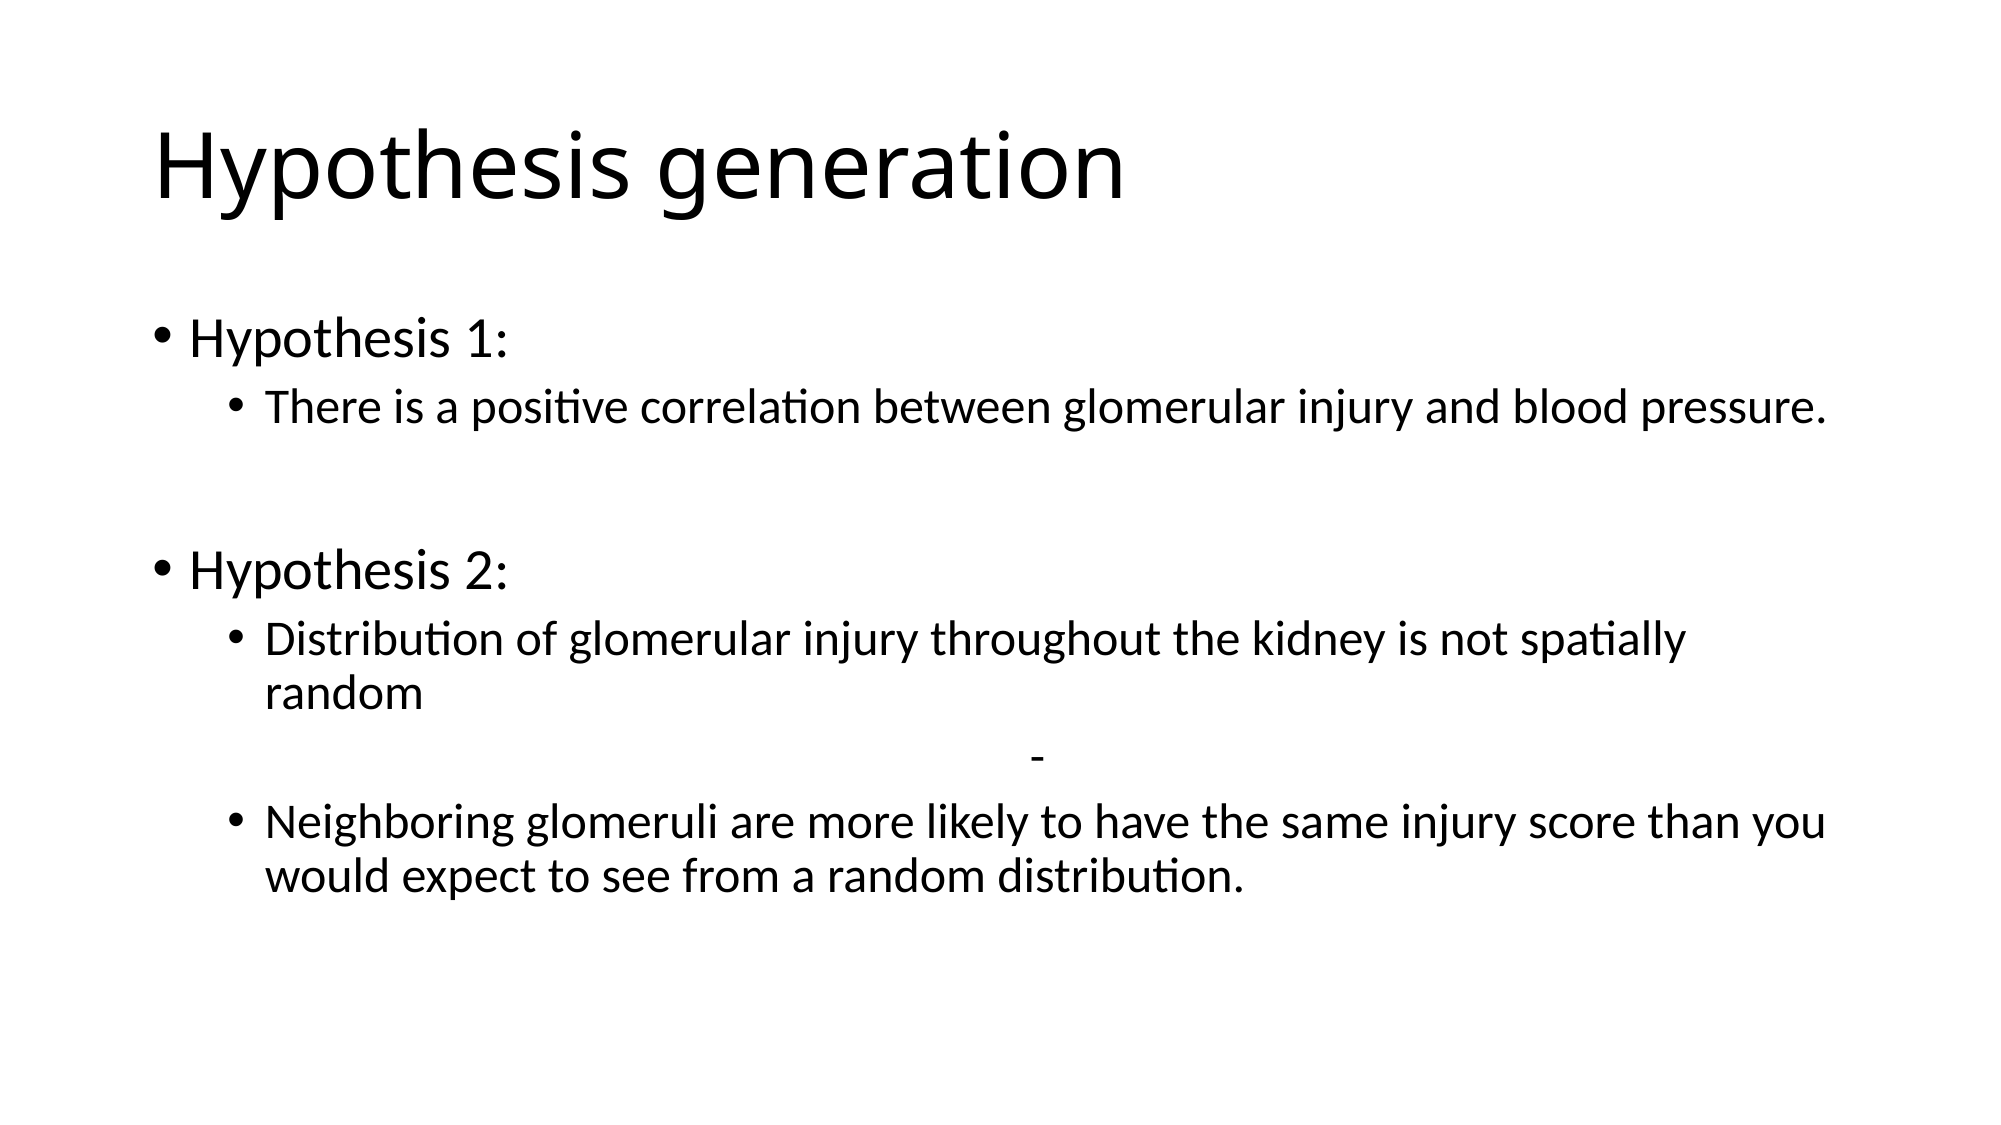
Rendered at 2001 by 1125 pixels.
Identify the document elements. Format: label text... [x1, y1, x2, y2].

list Hypothesis 1: There is a positive correlation between glomerular injury and blood pressure. Hypothesis 2: Distribution of glomerular injury throughout the kidney is not spatially random - Neighboring glomeruli are more likely to have the same injury score than you would expect to see from a random distribution. [137, 299, 1863, 1014]
title Hypothesis generation [137, 59, 1863, 278]
